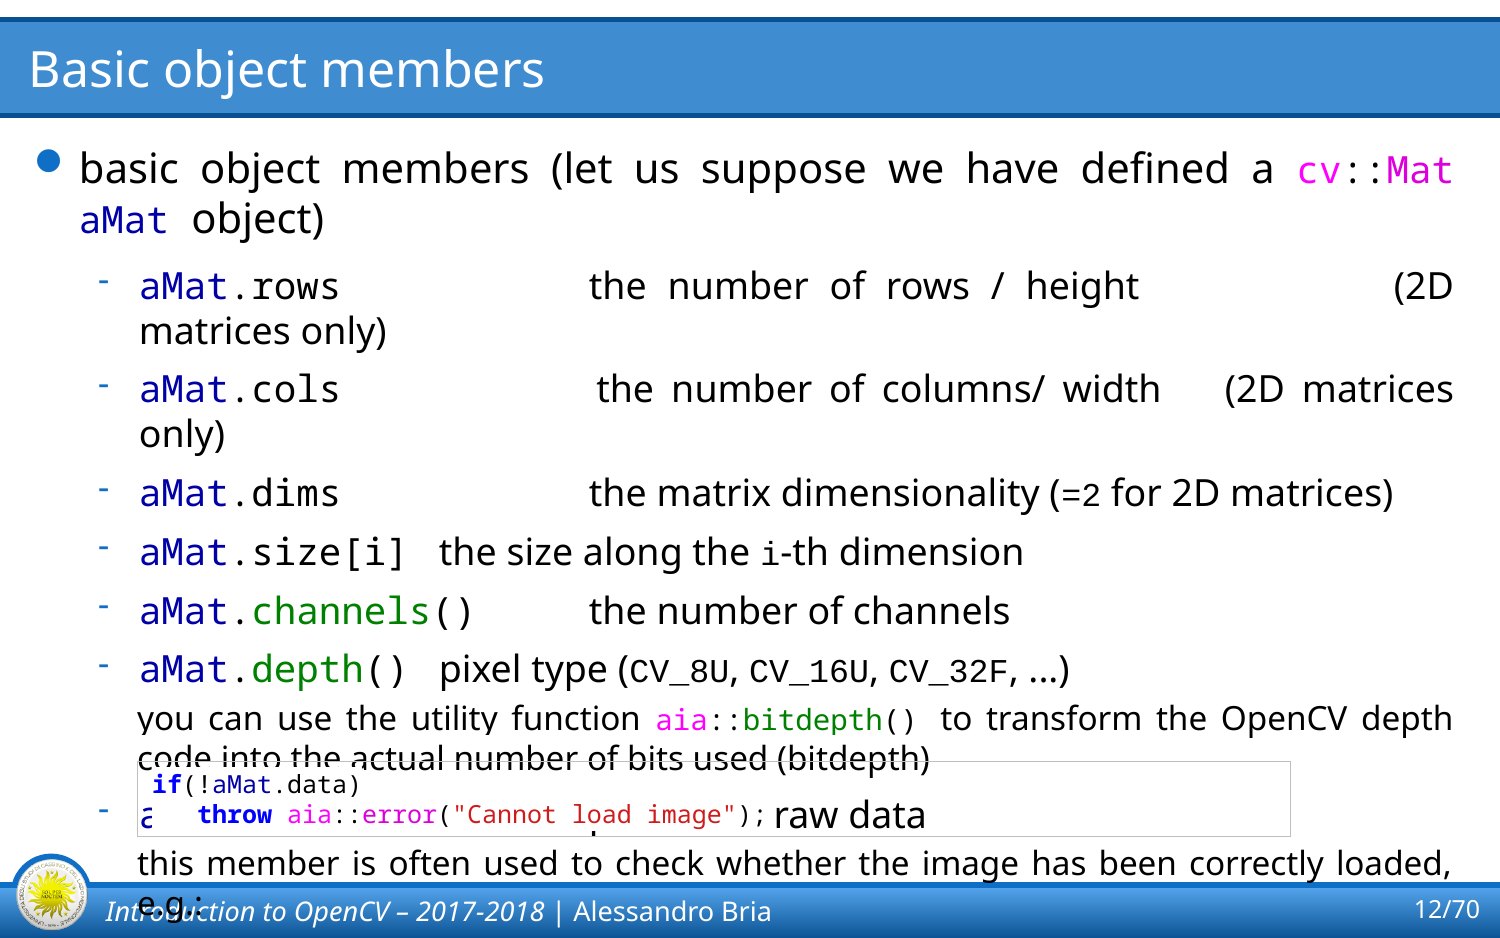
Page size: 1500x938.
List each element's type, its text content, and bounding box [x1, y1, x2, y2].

list basic object members (let us suppose we have defined a cv::Mat aMat object) aMat.rows the number of rows / height (2D matrices only) aMat.cols the number of columns/ width (2D matrices only) aMat.dims the matrix dimensionality (=2 for 2D matrices) aMat.size[i] the size along the i-th dimension aMat.channels() the number of channels aMat.depth() pixel type (CV_8U, CV_16U, CV_32F, ...) you can use the utility function aia::bitdepth() to transform the OpenCV depth code into the actual number of bits used (bitdepth) aMat.data pointer to raw data this member is often used to check whether the image has been correctly loaded, e.g.: [33, 123, 1455, 854]
text_box if(!aMat.data) throw aia::error("Cannot load image"); [137, 761, 1291, 837]
picture [15, 858, 88, 931]
title Basic object members [0, 18, 1500, 117]
